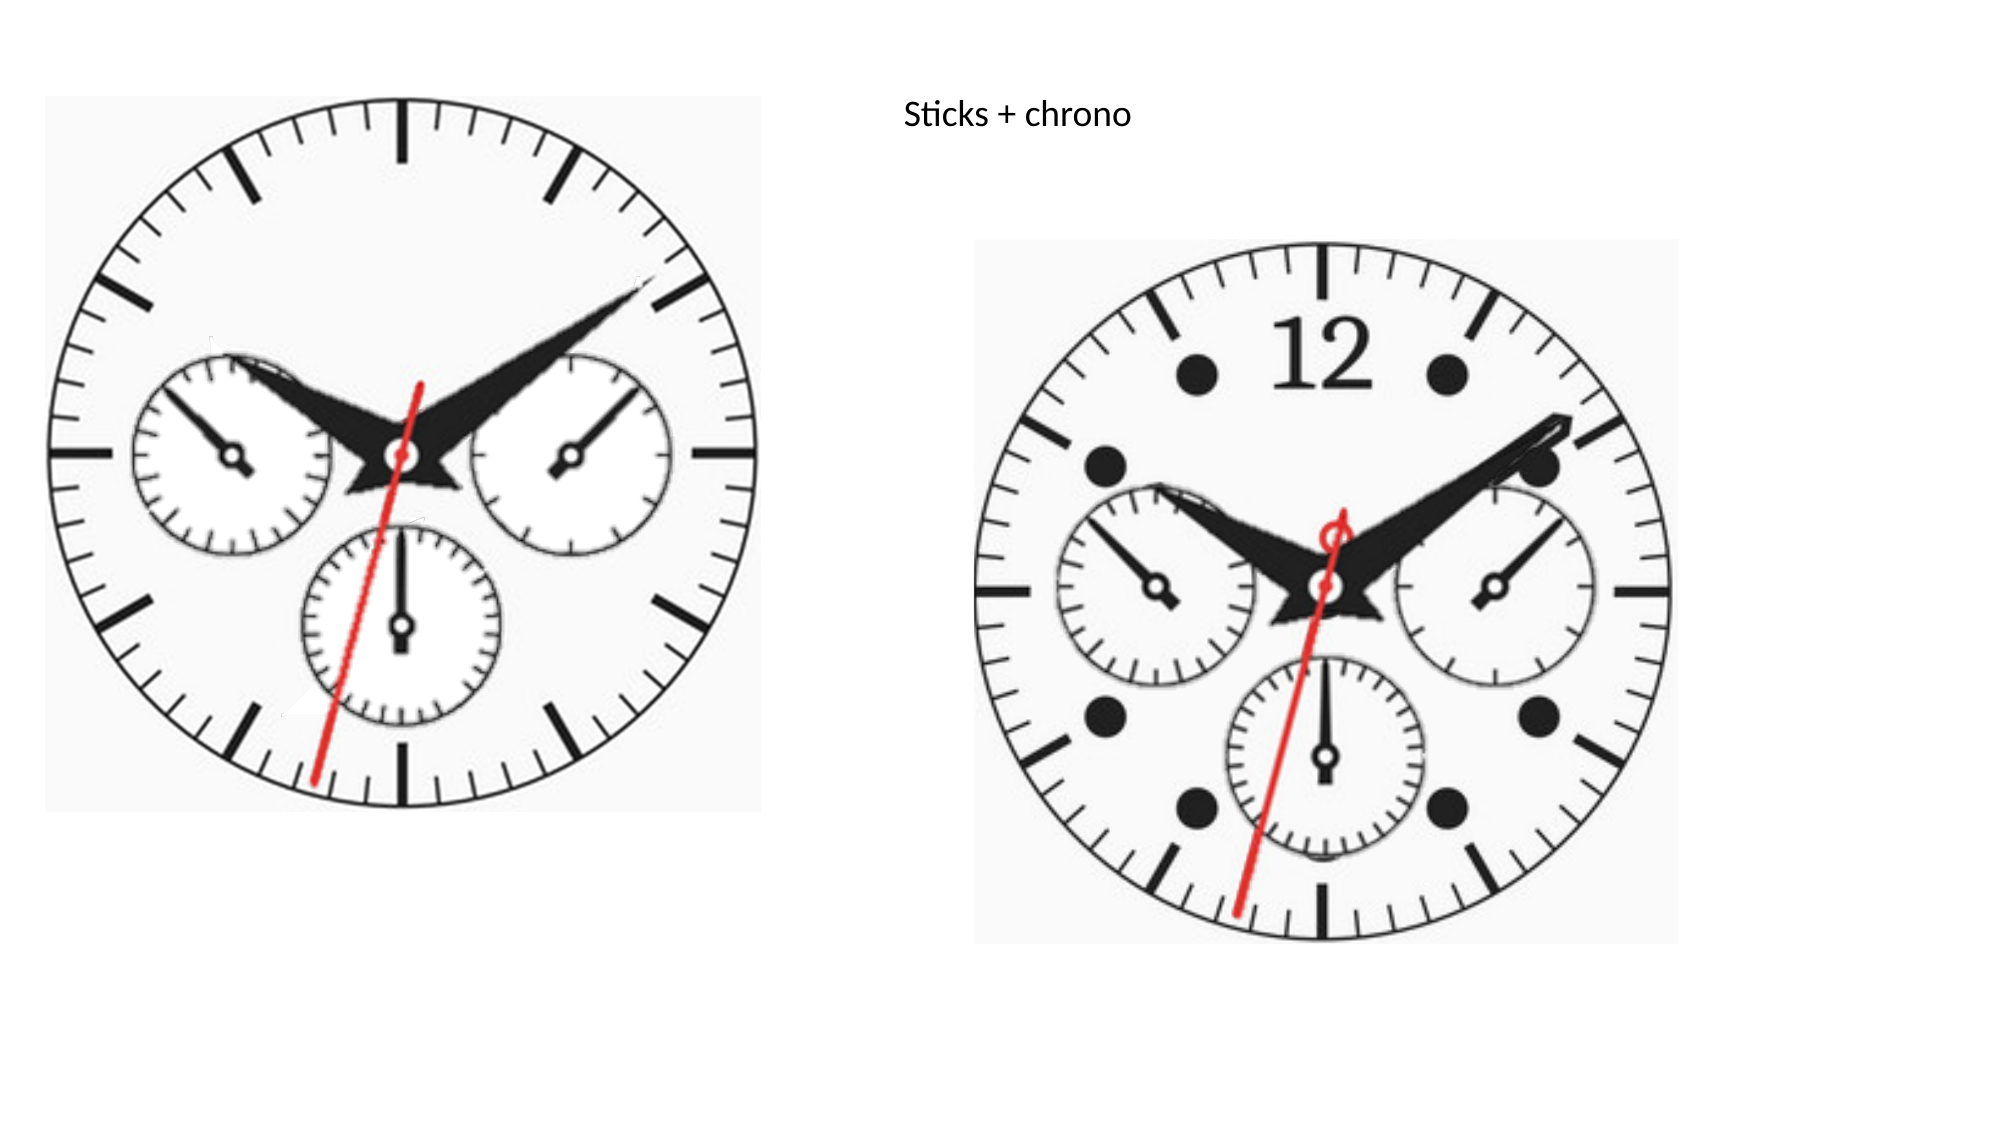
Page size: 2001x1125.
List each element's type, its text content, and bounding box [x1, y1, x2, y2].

text_box Sticks + chrono [889, 81, 1910, 141]
picture [969, 228, 1685, 947]
picture [45, 96, 761, 816]
